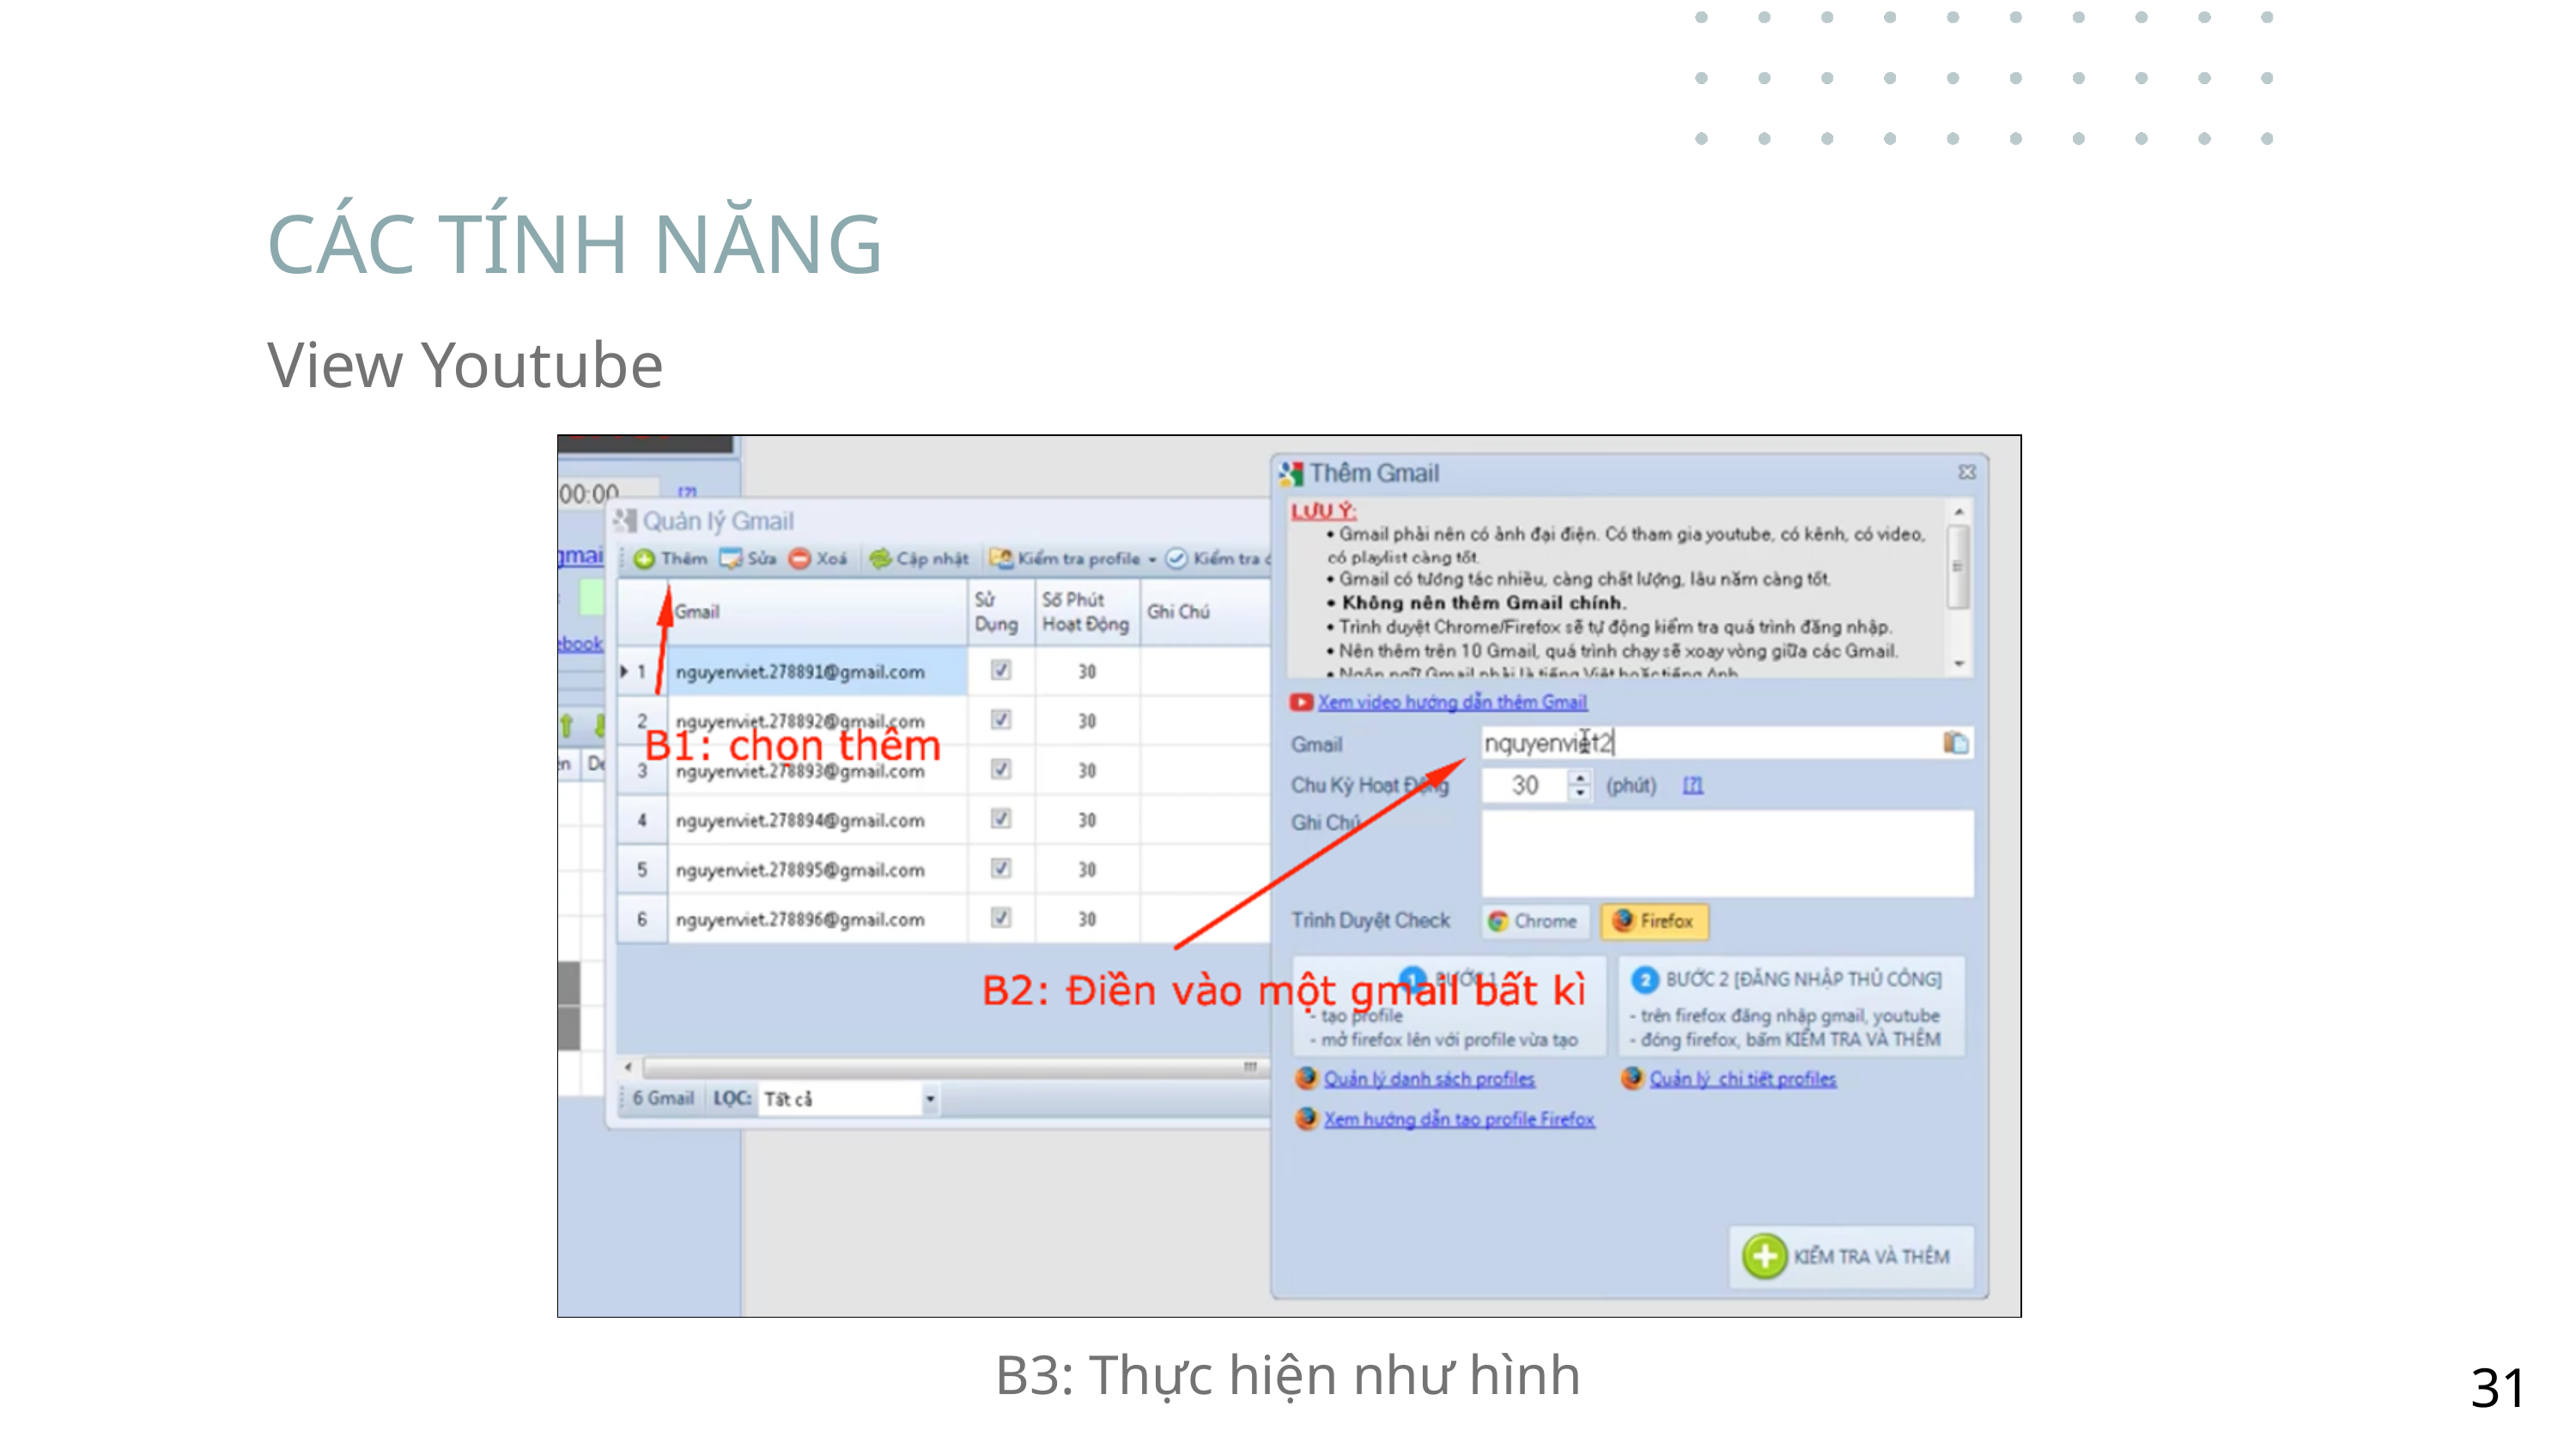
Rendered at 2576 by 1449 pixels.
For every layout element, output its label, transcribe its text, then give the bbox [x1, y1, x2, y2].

text_box 31 [2458, 1343, 2544, 1419]
text_box CÁC TÍNH NĂNG [265, 201, 1214, 290]
text_box View Youtube [267, 312, 835, 400]
text_box [1695, 0, 2274, 145]
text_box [557, 434, 2021, 1401]
